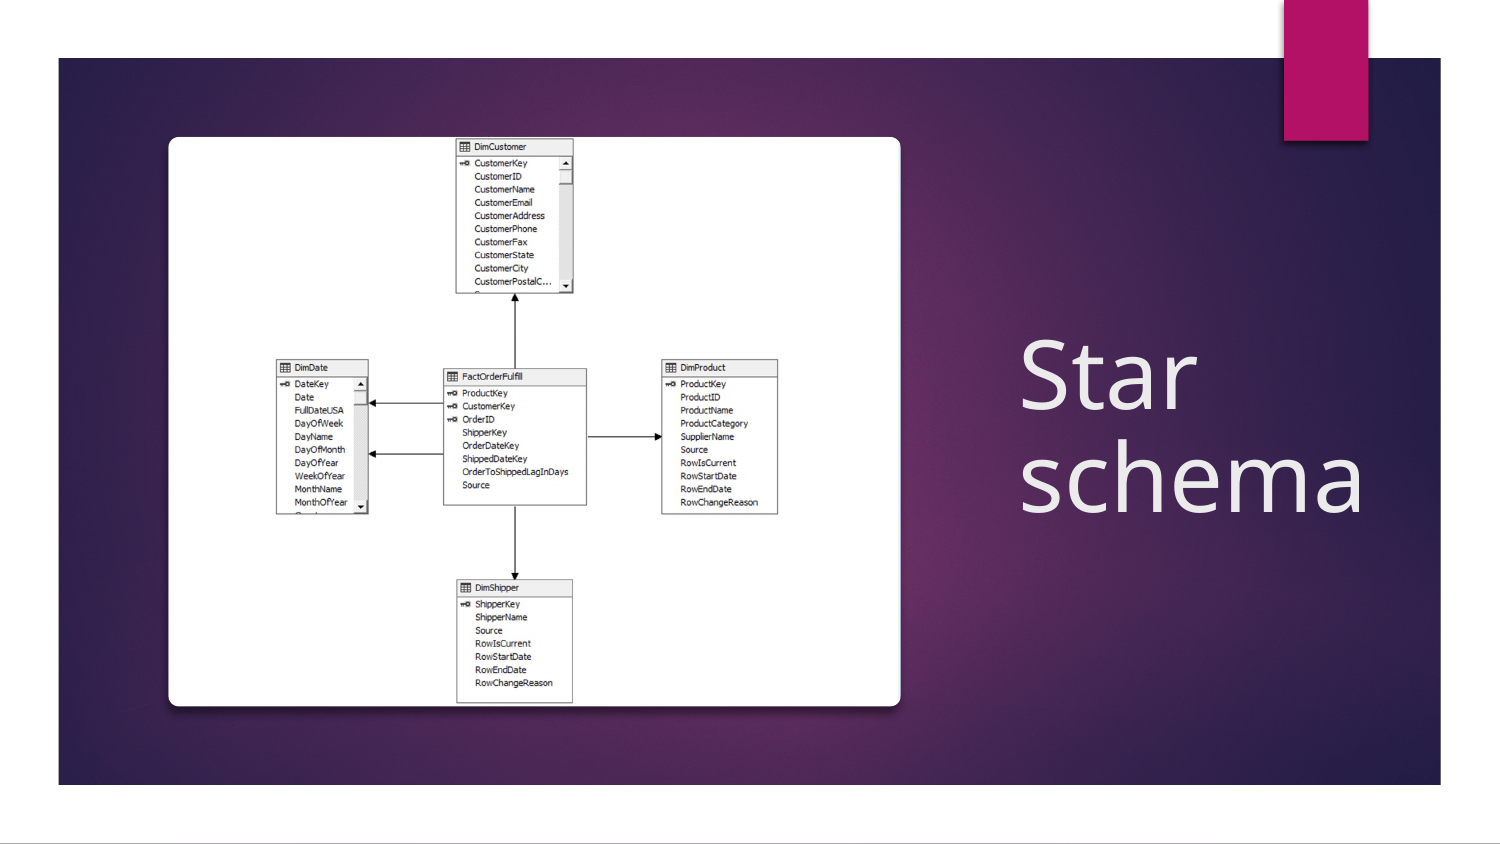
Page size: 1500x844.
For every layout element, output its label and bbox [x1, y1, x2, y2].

picture [168, 136, 902, 707]
text_box [0, 0, 1500, 844]
